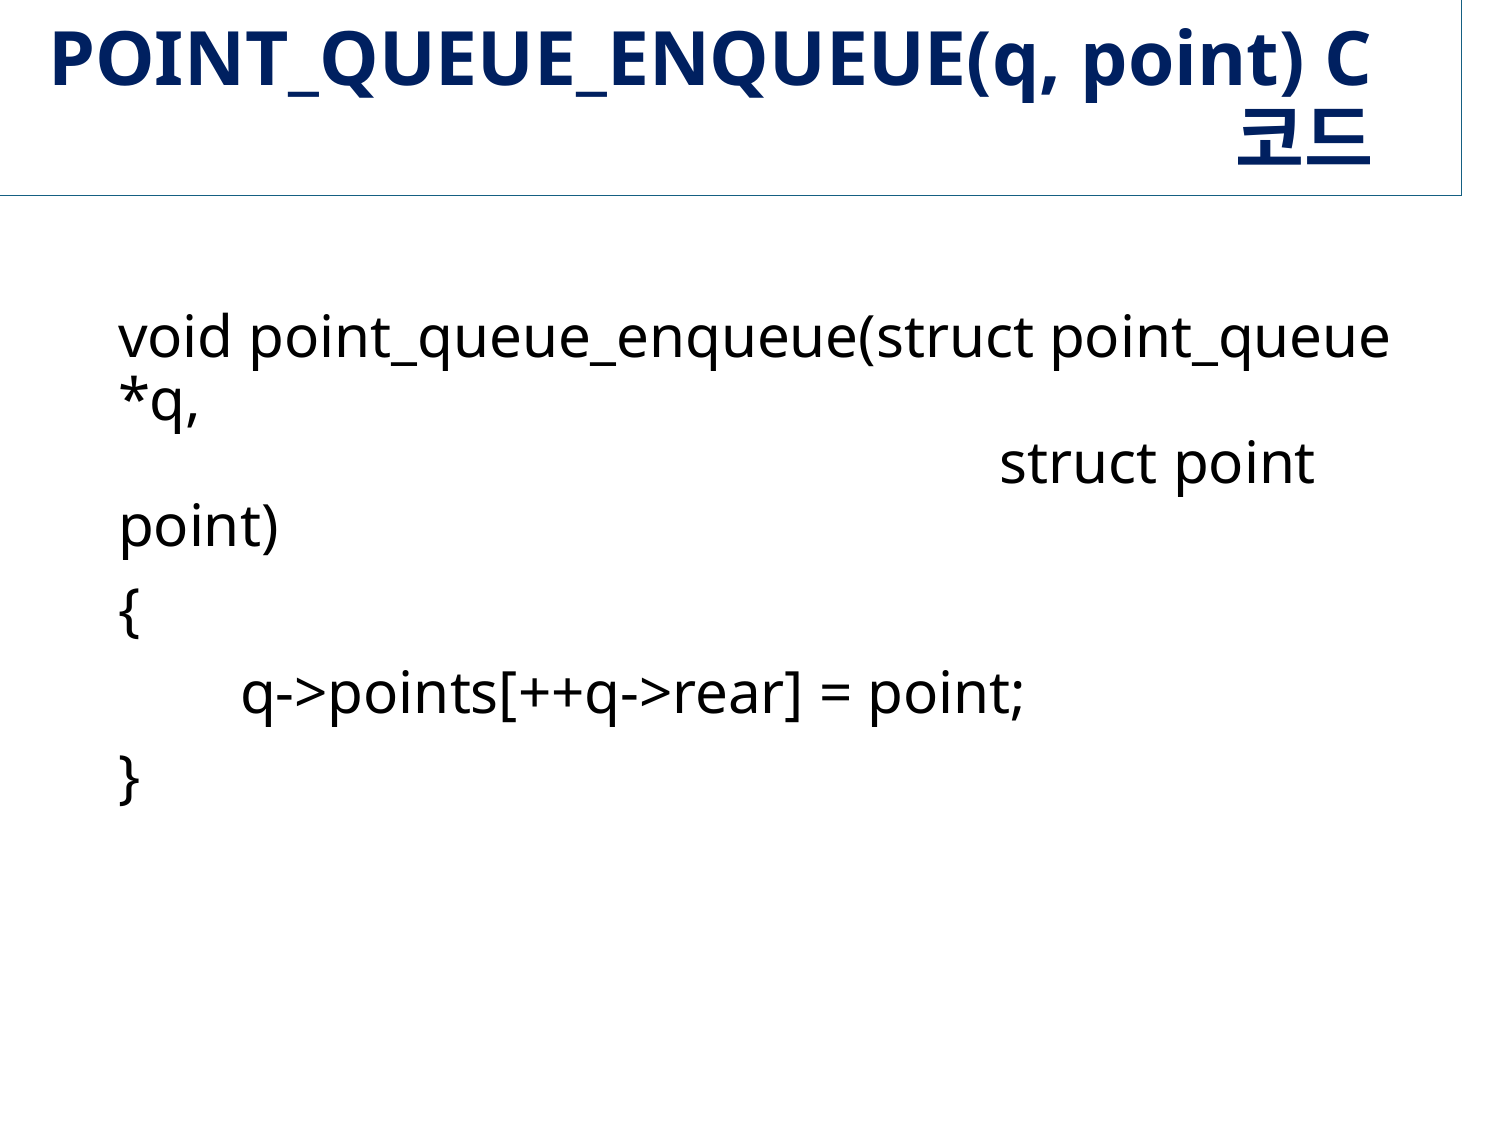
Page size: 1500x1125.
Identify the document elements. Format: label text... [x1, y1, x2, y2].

list void point_queue_enqueue(struct point_queue *q, struct point point) { q->points[++q->rear] = point; } [103, 299, 1500, 1014]
title POINT_QUEUE_ENQUEUE(q, point) C 코드 [0, 0, 1462, 196]
